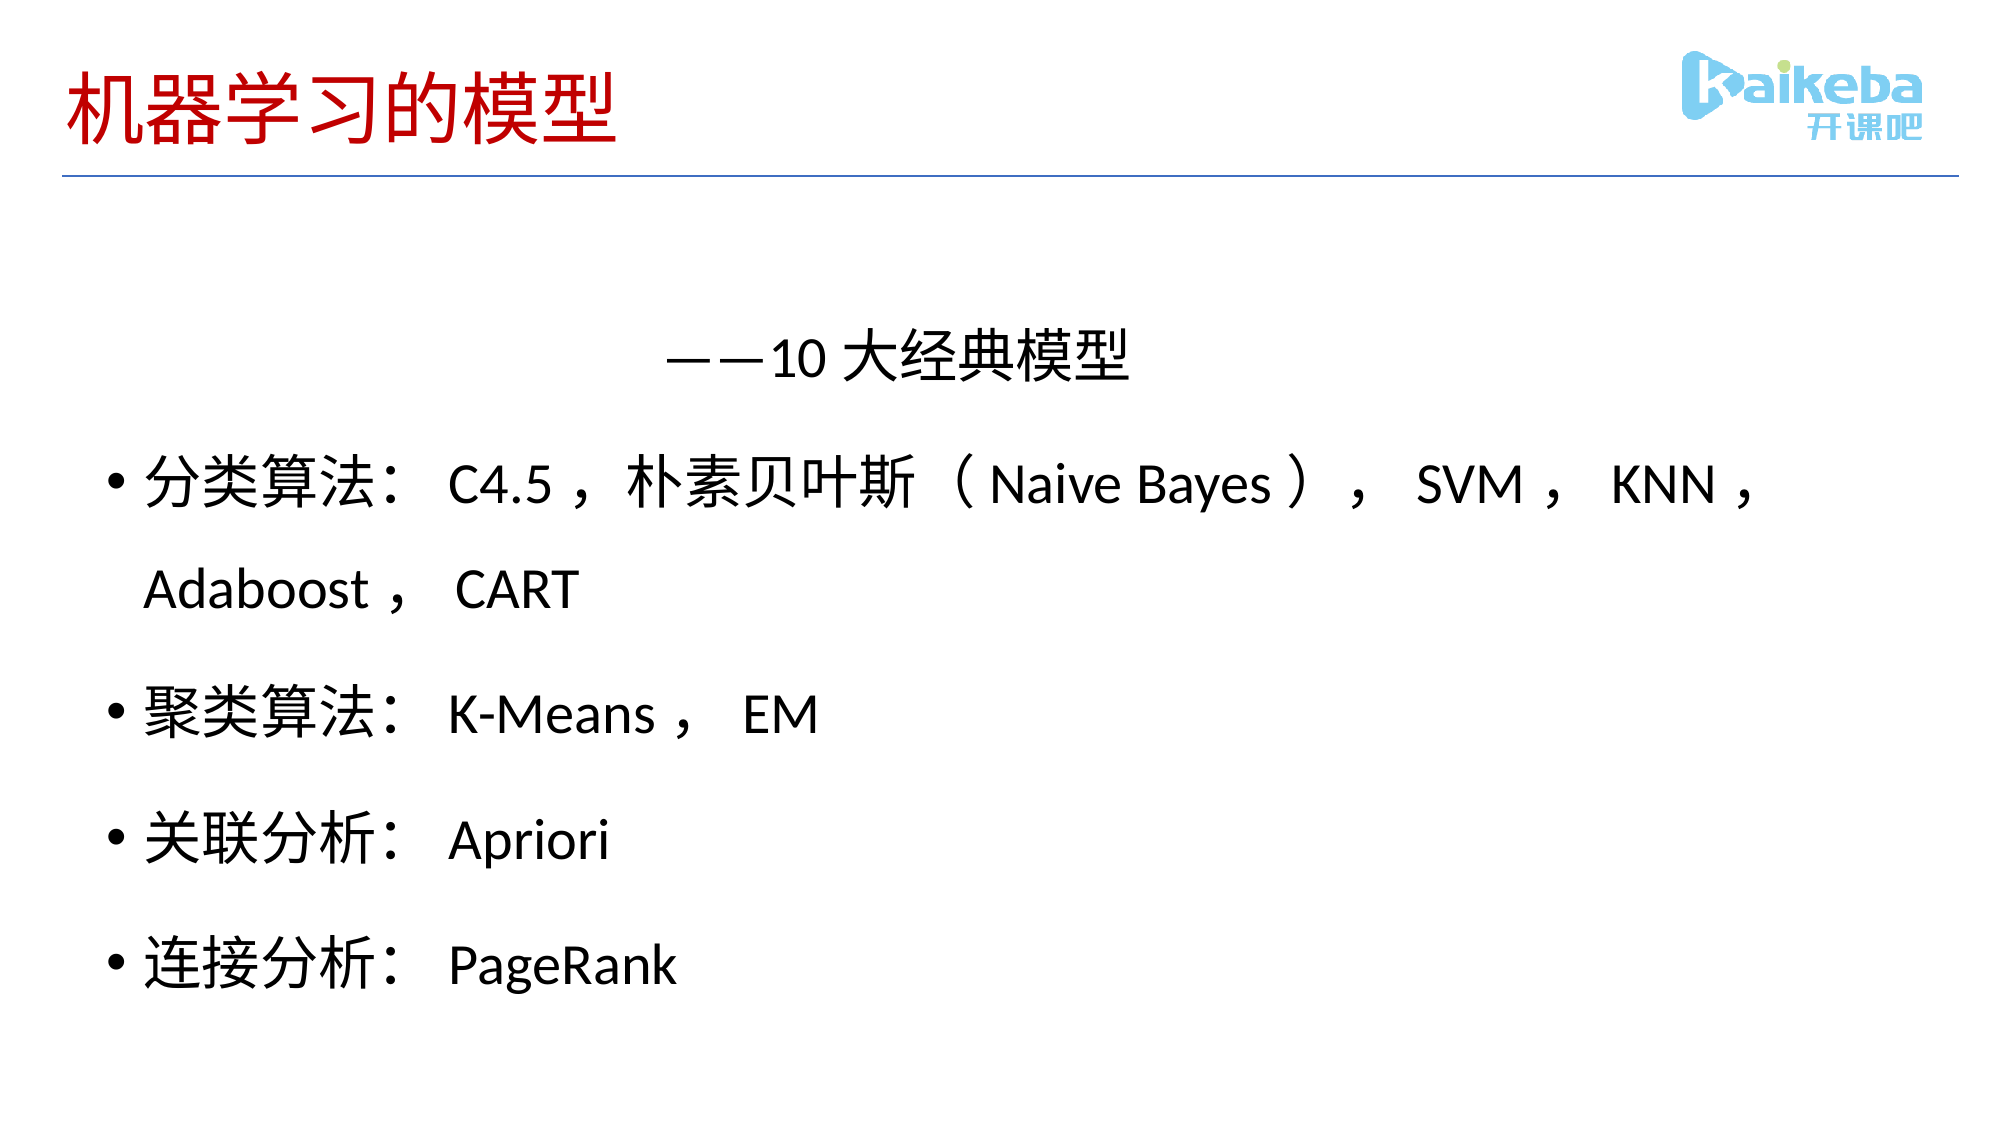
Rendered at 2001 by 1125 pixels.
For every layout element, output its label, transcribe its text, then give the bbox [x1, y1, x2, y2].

list ——10大经典模型 分类算法：C4.5，朴素贝叶斯（Naive Bayes），SVM，KNN，Adaboost，CART 聚类算法：K-Means，EM 关联分析：Apriori 连接分析：PageRank [98, 276, 1825, 1012]
title 机器学习的模型 [57, 59, 1728, 167]
text_box 城市计算： 出租车行程的总时间，交通流量预测，PM2.5预测 价格预测 北上广、比特币、短租数据集 竞猜 篮球联赛，预测那个团队能够获胜 医疗 肺癌检测，预测17个身体区域存在威胁的概率 金融科技： 风险控制，失信企业识别，用户违约预测，潜在企业客户预测 HR 员工离职预测 [1653, 21, 1950, 167]
